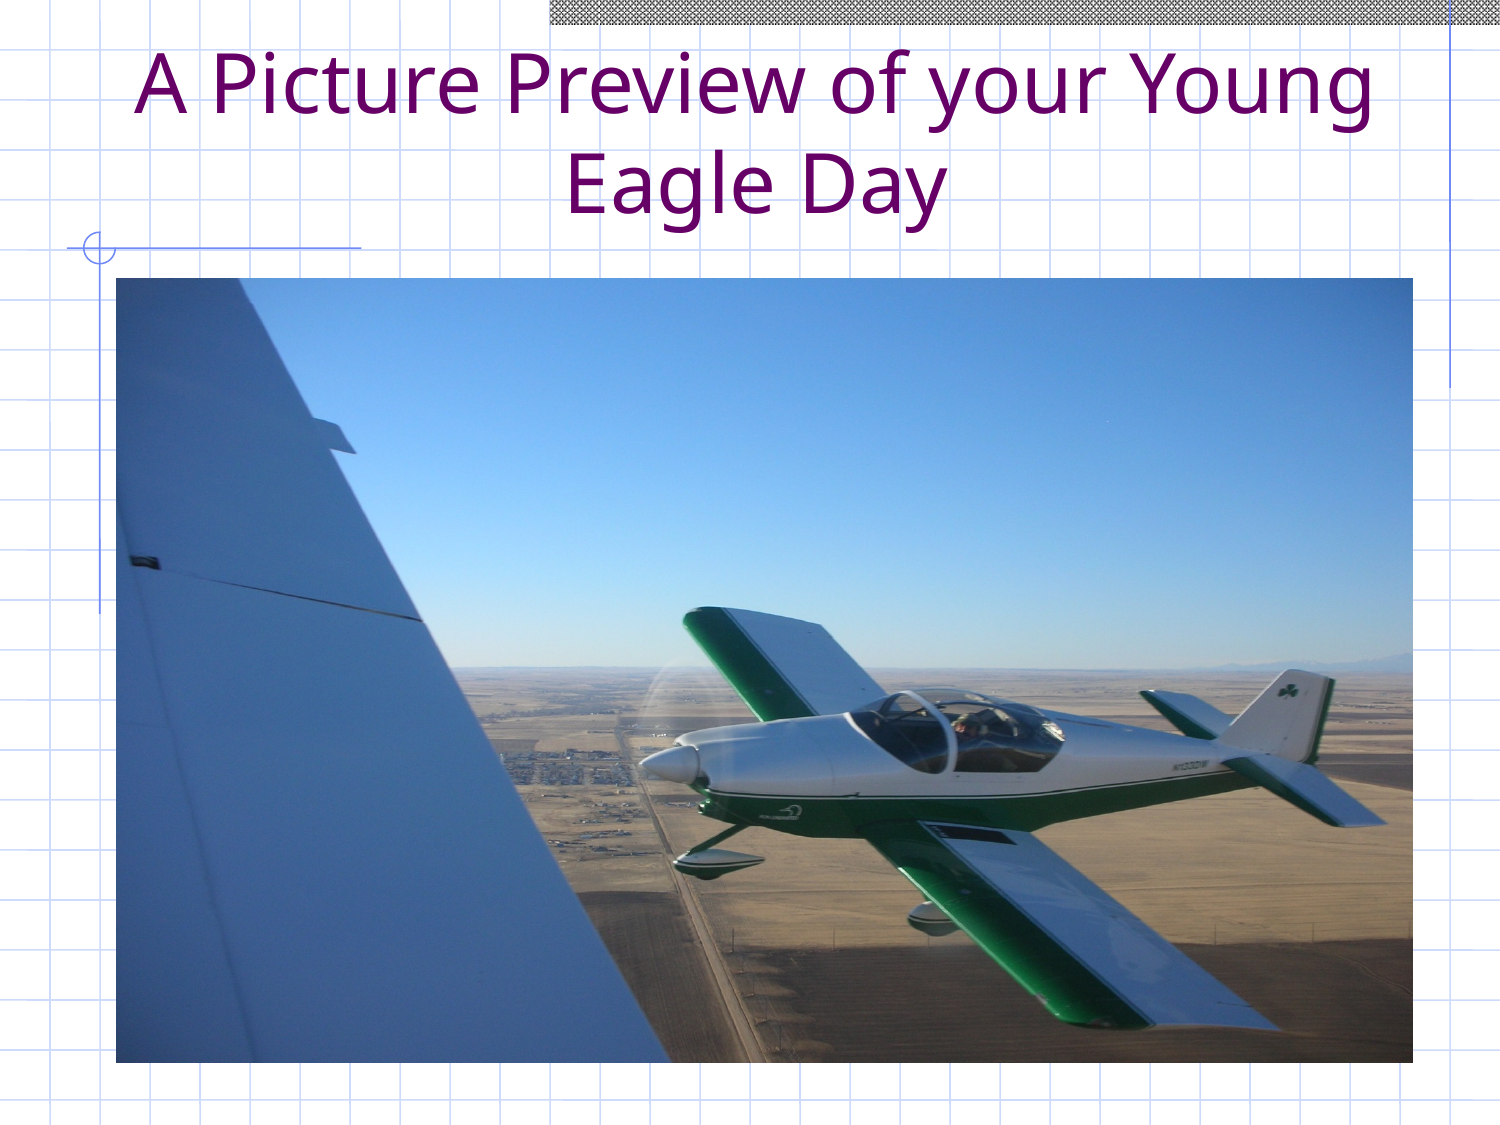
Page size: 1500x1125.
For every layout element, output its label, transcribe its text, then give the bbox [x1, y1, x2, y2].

text_box A Picture Preview of your Young Eagle Day [99, 62, 1413, 238]
picture [549, 0, 1449, 25]
picture [1451, 0, 1500, 25]
picture [116, 277, 1413, 1063]
